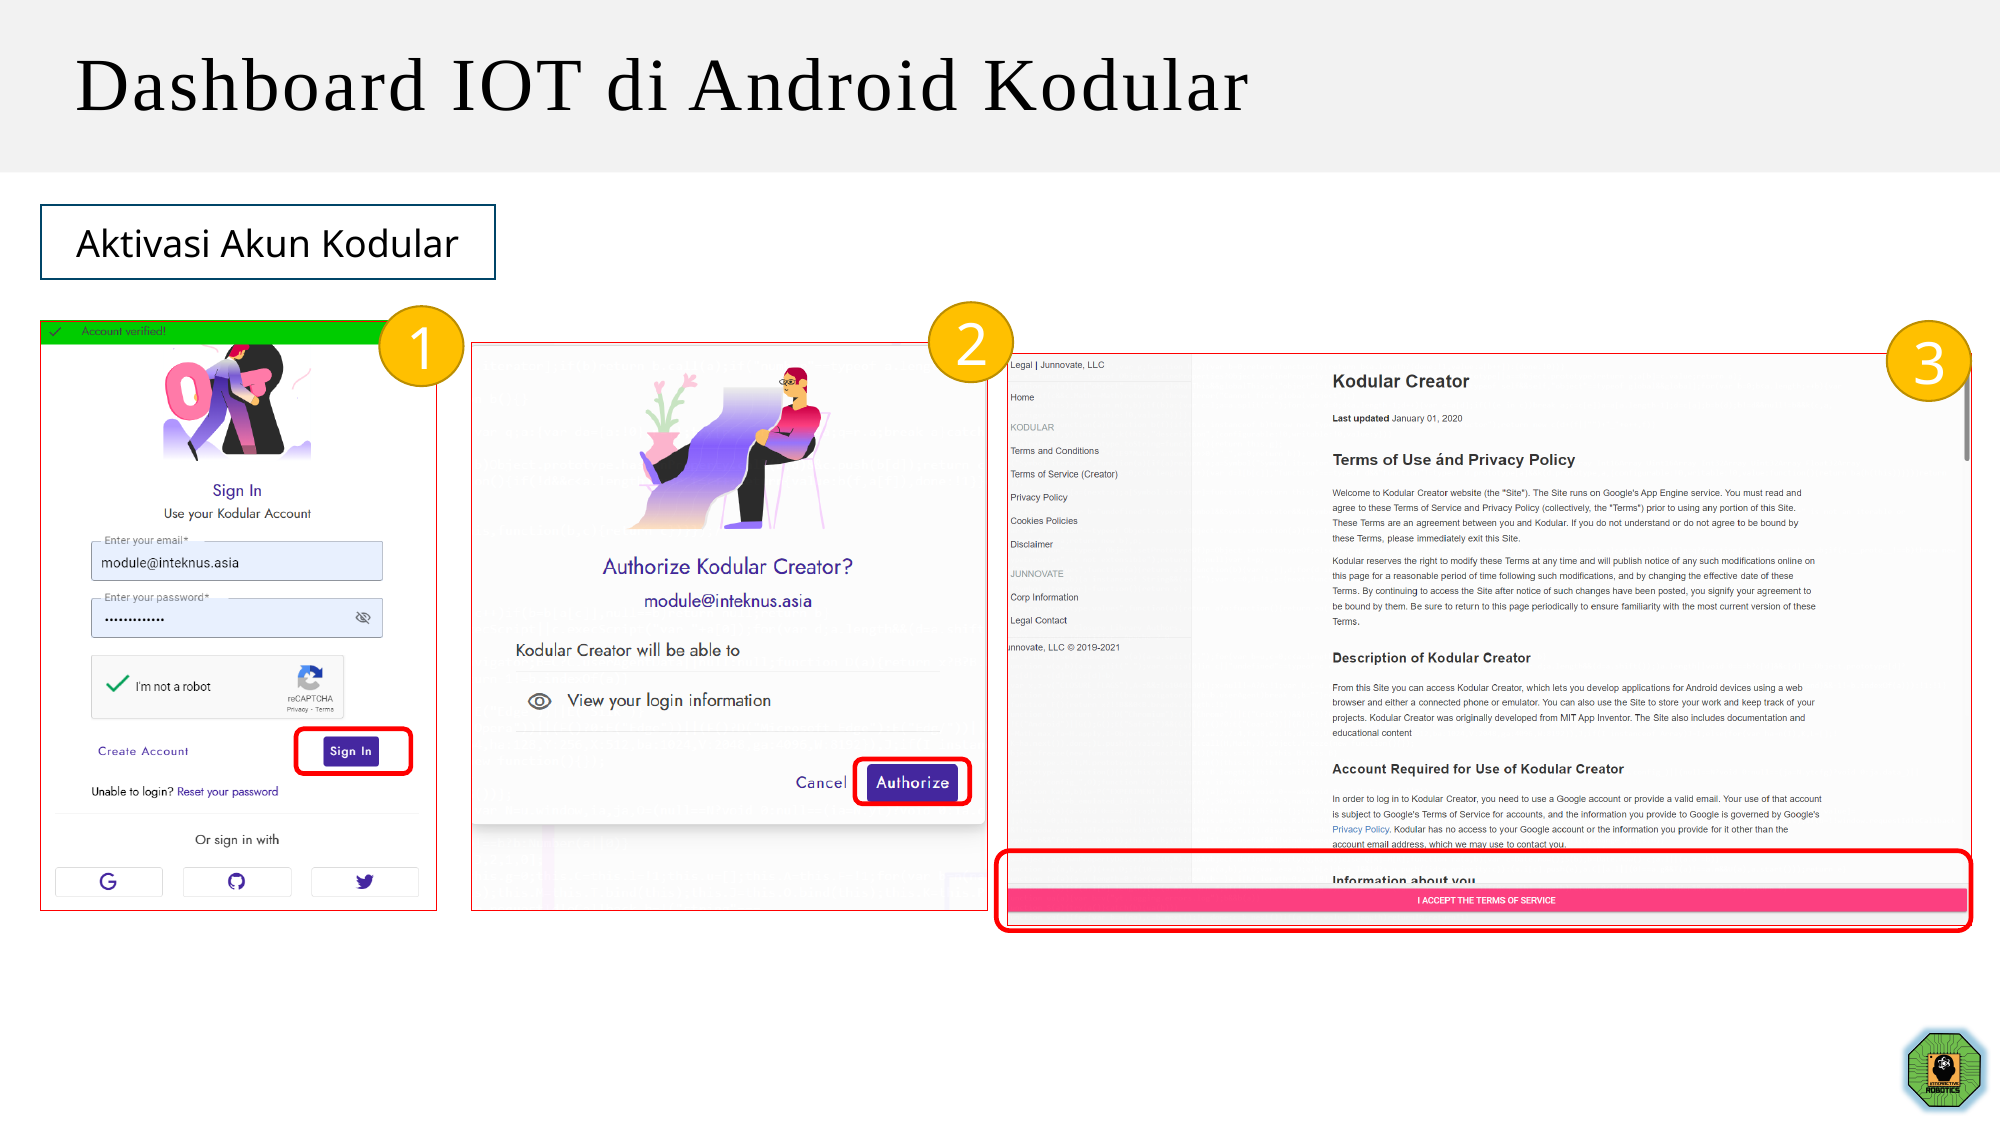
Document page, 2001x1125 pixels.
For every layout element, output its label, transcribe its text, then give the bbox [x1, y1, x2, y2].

title Dashboard IOT di Android Kodular [0, 0, 2000, 173]
text_box 2 [927, 301, 1015, 380]
picture [40, 320, 437, 911]
text_box 3 [1886, 319, 1973, 370]
picture [1007, 353, 1971, 926]
text_box [995, 850, 1969, 932]
text_box 1 [388, 305, 465, 385]
text_box Aktivasi Akun Kodular [40, 204, 496, 280]
picture [471, 342, 989, 911]
picture [1906, 1031, 1983, 1109]
